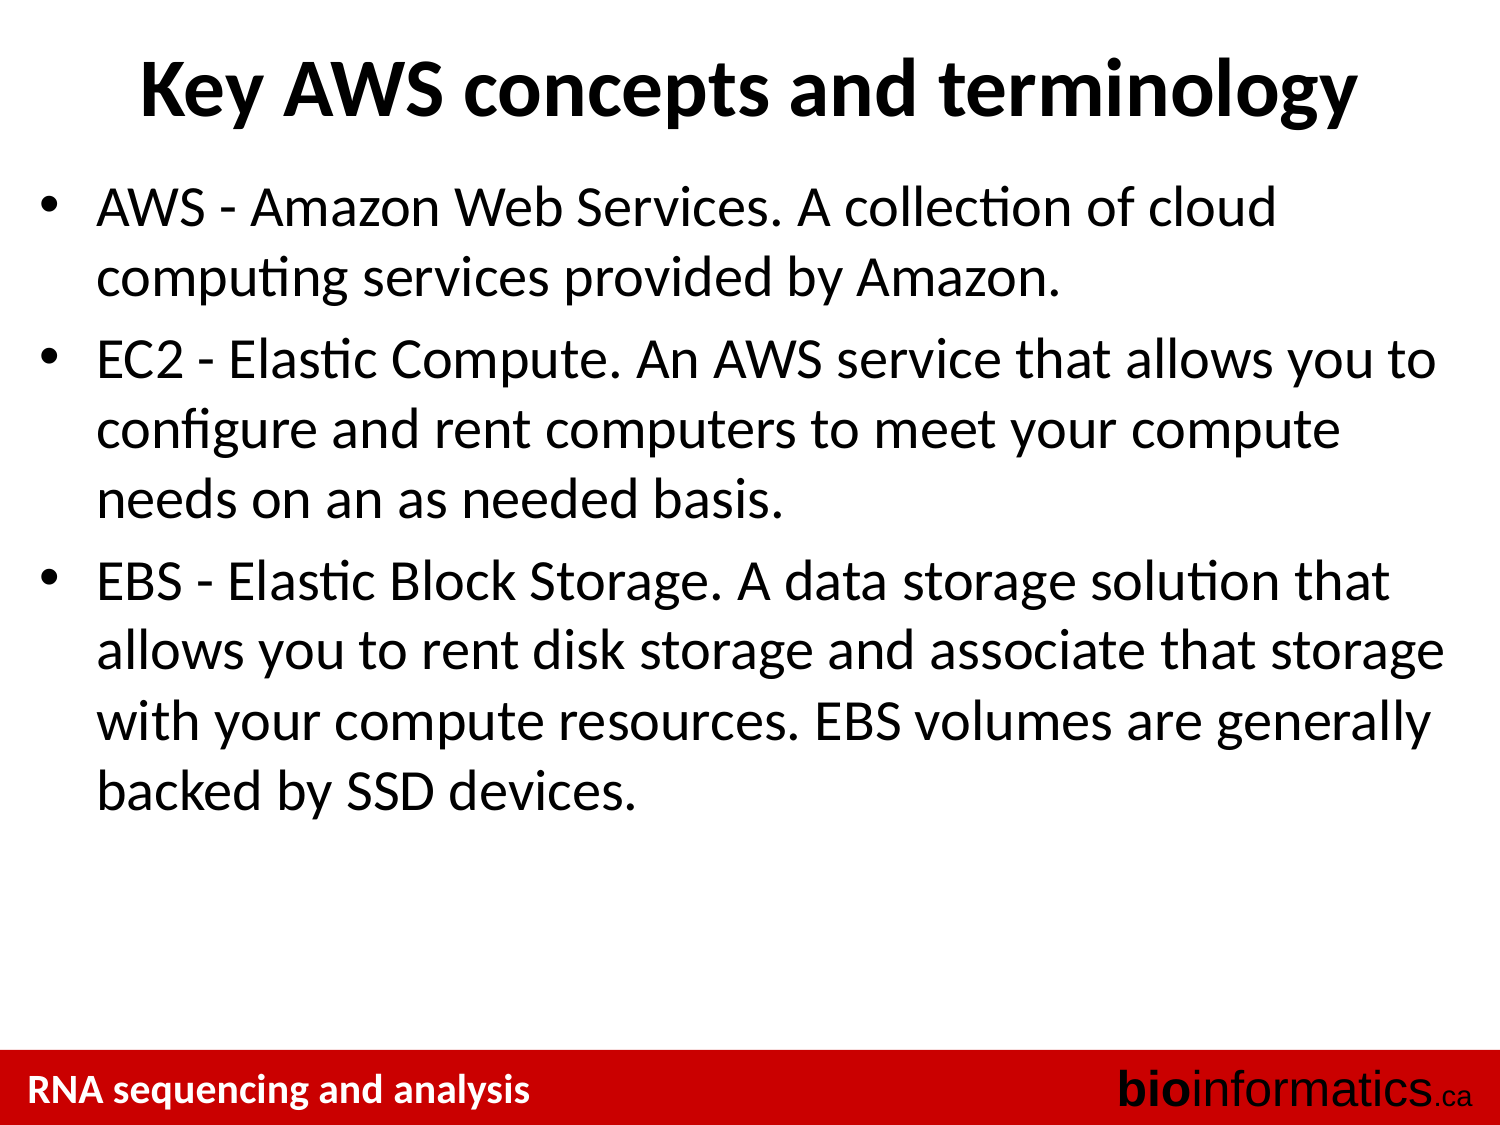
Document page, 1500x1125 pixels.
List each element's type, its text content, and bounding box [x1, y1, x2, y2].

title Key AWS concepts and terminology [24, 19, 1475, 147]
list AWS - Amazon Web Services. A collection of cloud computing services provided by Amazon. EC2 - Elastic Compute. An AWS service that allows you to configure and rent computers to meet your compute needs on an as needed basis. EBS - Elastic Block Storage. A data storage solution that allows you to rent disk storage and associate that storage with your compute resources. EBS volumes are generally backed by SSD devices. [24, 160, 1475, 1059]
